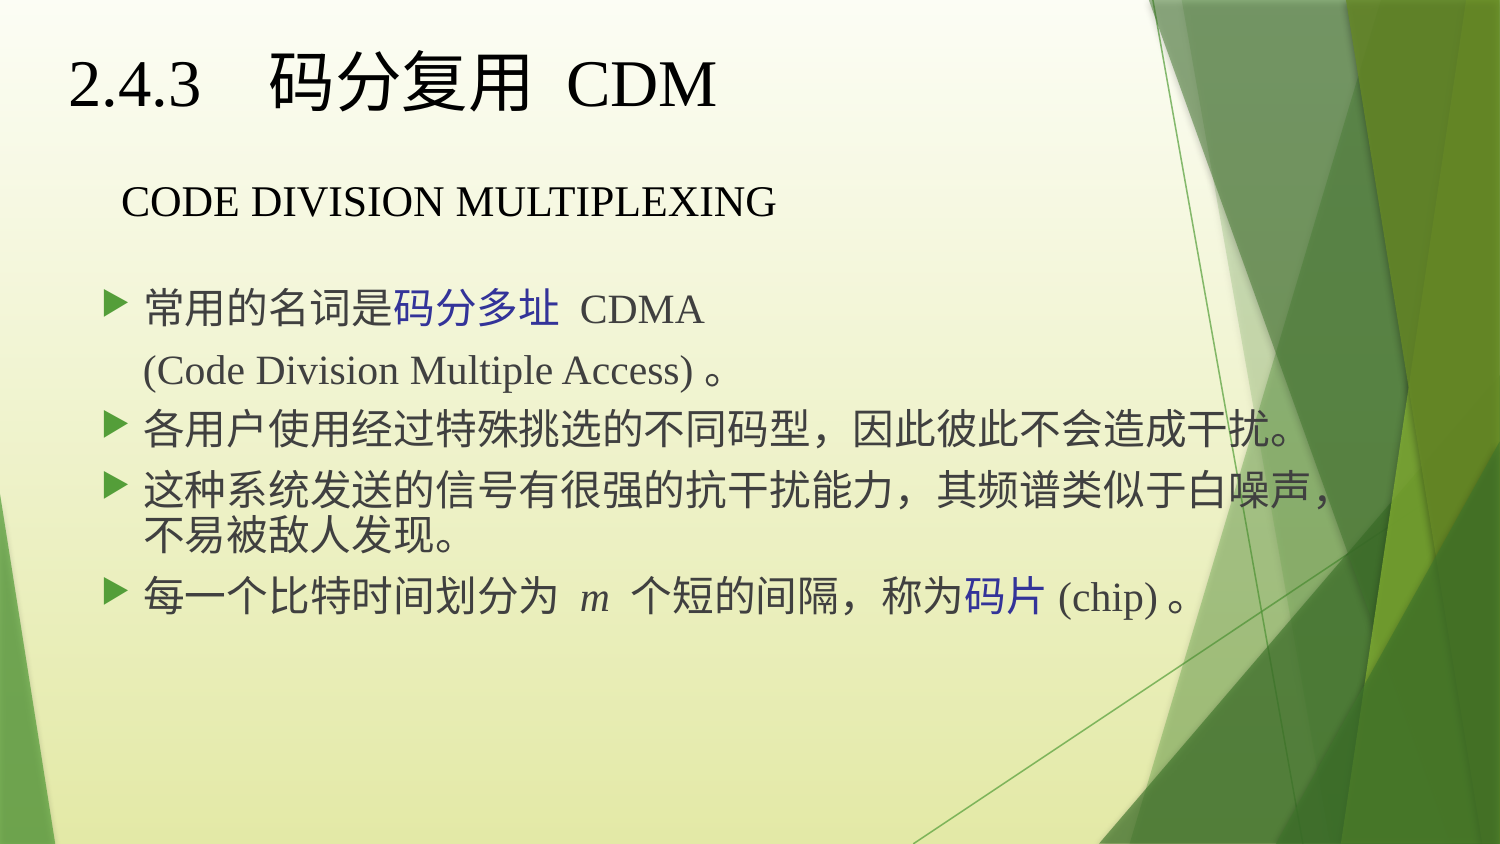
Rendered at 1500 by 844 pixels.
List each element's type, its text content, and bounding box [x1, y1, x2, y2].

list 常用的名词是码分多址 CDMA (Code Division Multiple Access)。 各用户使用经过特殊挑选的不同码型，因此彼此不会造成干扰。 这种系统发送的信号有很强的抗干扰能力，其频谱类似于白噪声，不易被敌人发现。 每一个比特时间划分为 m 个短的间隔，称为码片(chip)。 [85, 280, 1366, 781]
title 2.4.3 码分复用 CDM [53, 32, 1333, 174]
text_box CODE DIVISION MULTIPLEXING [107, 166, 791, 233]
